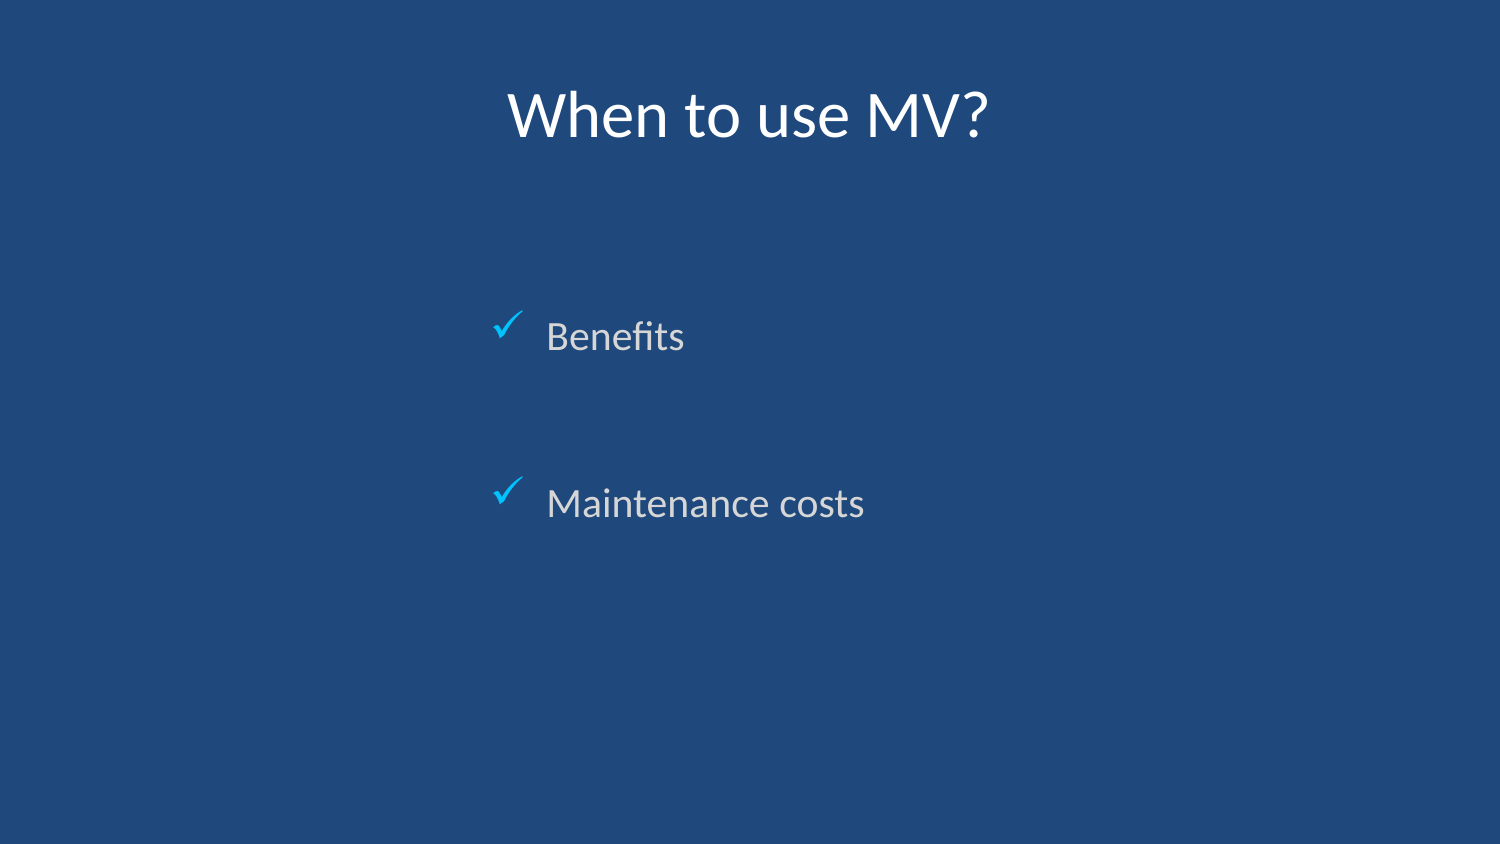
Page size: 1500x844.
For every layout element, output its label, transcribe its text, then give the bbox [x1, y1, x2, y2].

title When to use MV? [504, 68, 995, 212]
text_box Benefits Maintenance costs [488, 307, 869, 526]
